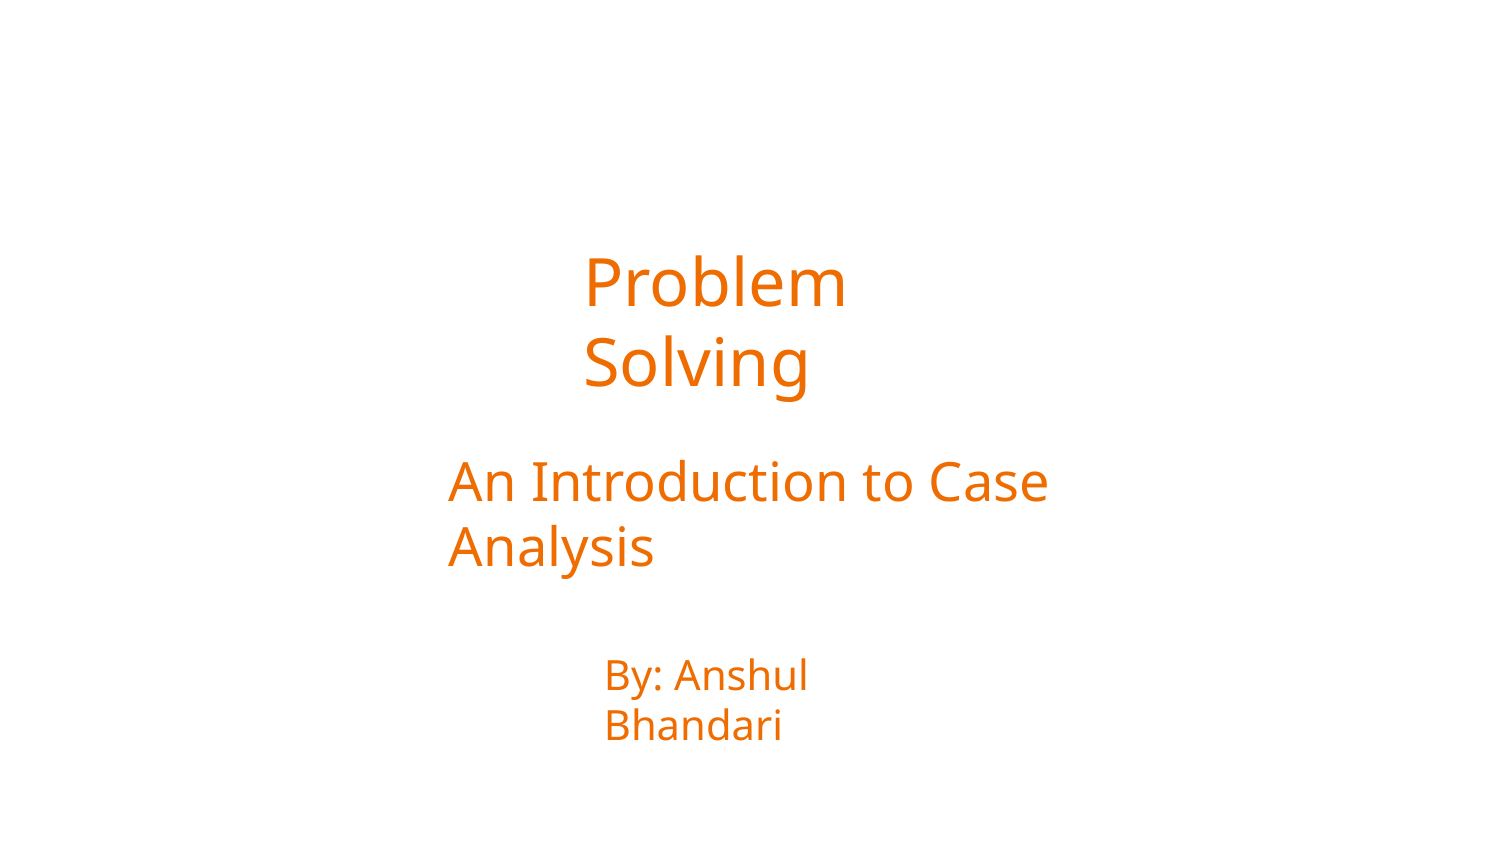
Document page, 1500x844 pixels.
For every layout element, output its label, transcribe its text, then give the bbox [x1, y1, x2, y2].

text_box By: Anshul Bhandari [601, 645, 899, 749]
title Problem Solving [581, 236, 967, 400]
text_box An Introduction to Case Analysis [446, 444, 1061, 578]
